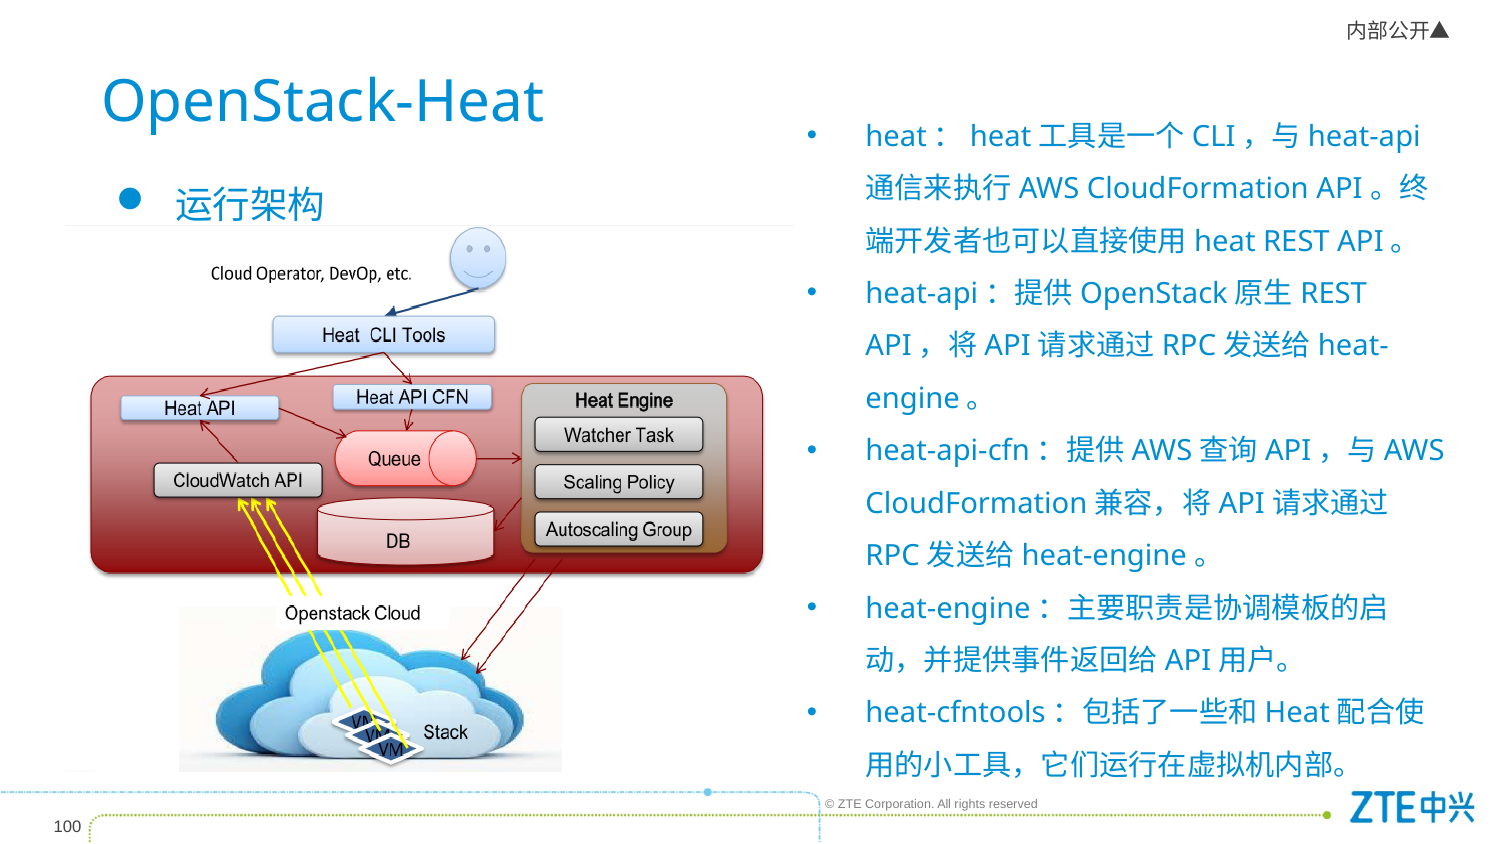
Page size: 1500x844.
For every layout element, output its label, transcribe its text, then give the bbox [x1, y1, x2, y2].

picture [0, 0, 1500, 844]
text_box heat：heat工具是一个CLI，与heat-api通信来执行AWS CloudFormation API。终端开发者也可以直接使用heat REST API。 heat-api：提供OpenStack原生REST API，将API请求通过RPC发送给heat-engine。 heat-api-cfn：提供AWS查询API，与AWS CloudFormation兼容，将API请求通过RPC发送给heat-engine。 heat-engine：主要职责是协调模板的启动，并提供事件返回给API用户。 heat-cfntools：包括了一些和Heat配合使用的小工具，它们运行在虚拟机内部。 [792, 92, 1461, 789]
text_box OpenStack-Heat [86, 55, 1423, 164]
text_box 运行架构 [102, 164, 792, 224]
